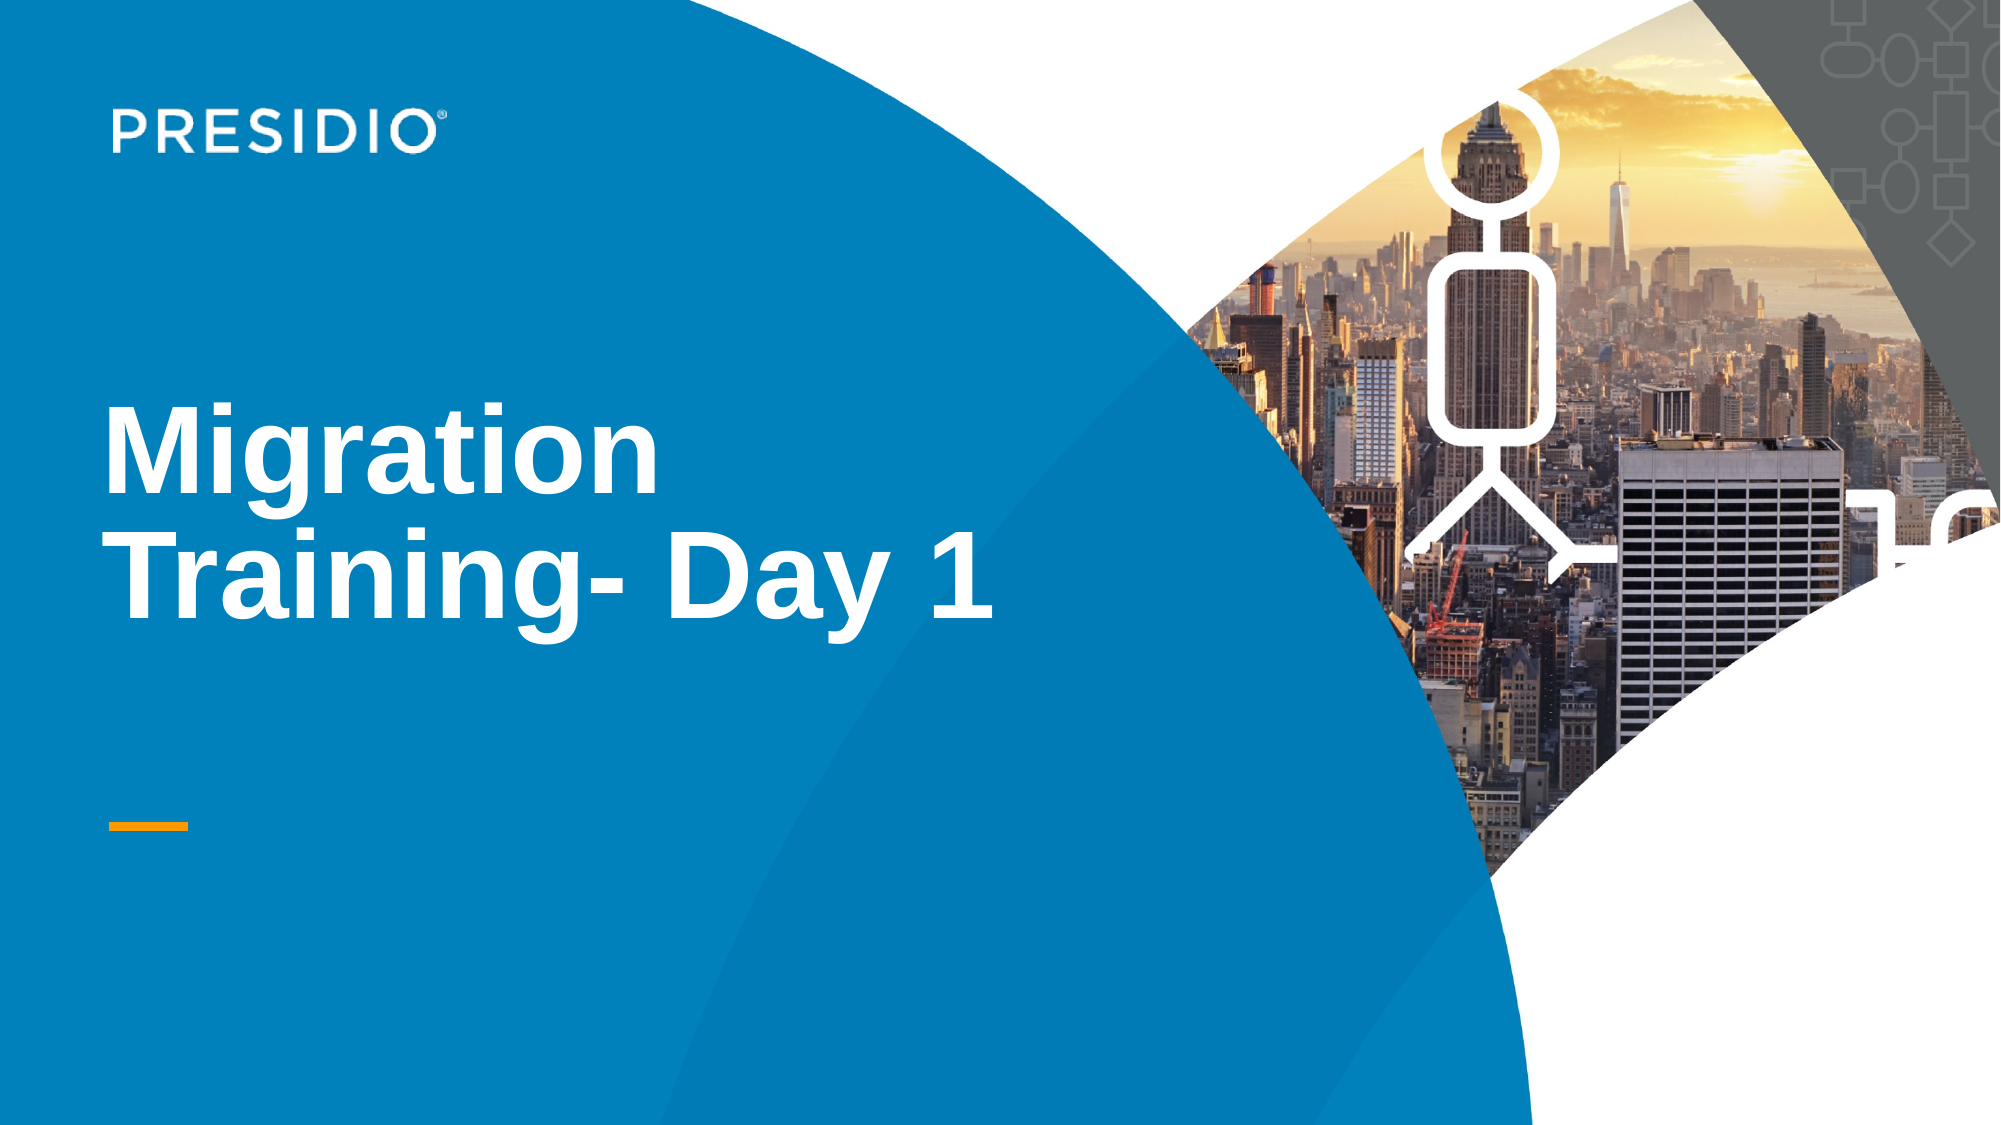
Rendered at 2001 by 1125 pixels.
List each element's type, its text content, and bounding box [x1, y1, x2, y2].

title Migration Training- Day 1 [86, 326, 1149, 792]
picture [158, 109, 193, 153]
picture [370, 109, 377, 153]
picture [114, 109, 146, 153]
picture [692, 0, 2001, 1125]
picture [437, 110, 446, 119]
picture [294, 109, 302, 153]
picture [249, 108, 282, 153]
picture [318, 109, 356, 153]
picture [391, 108, 436, 154]
picture [206, 109, 239, 153]
